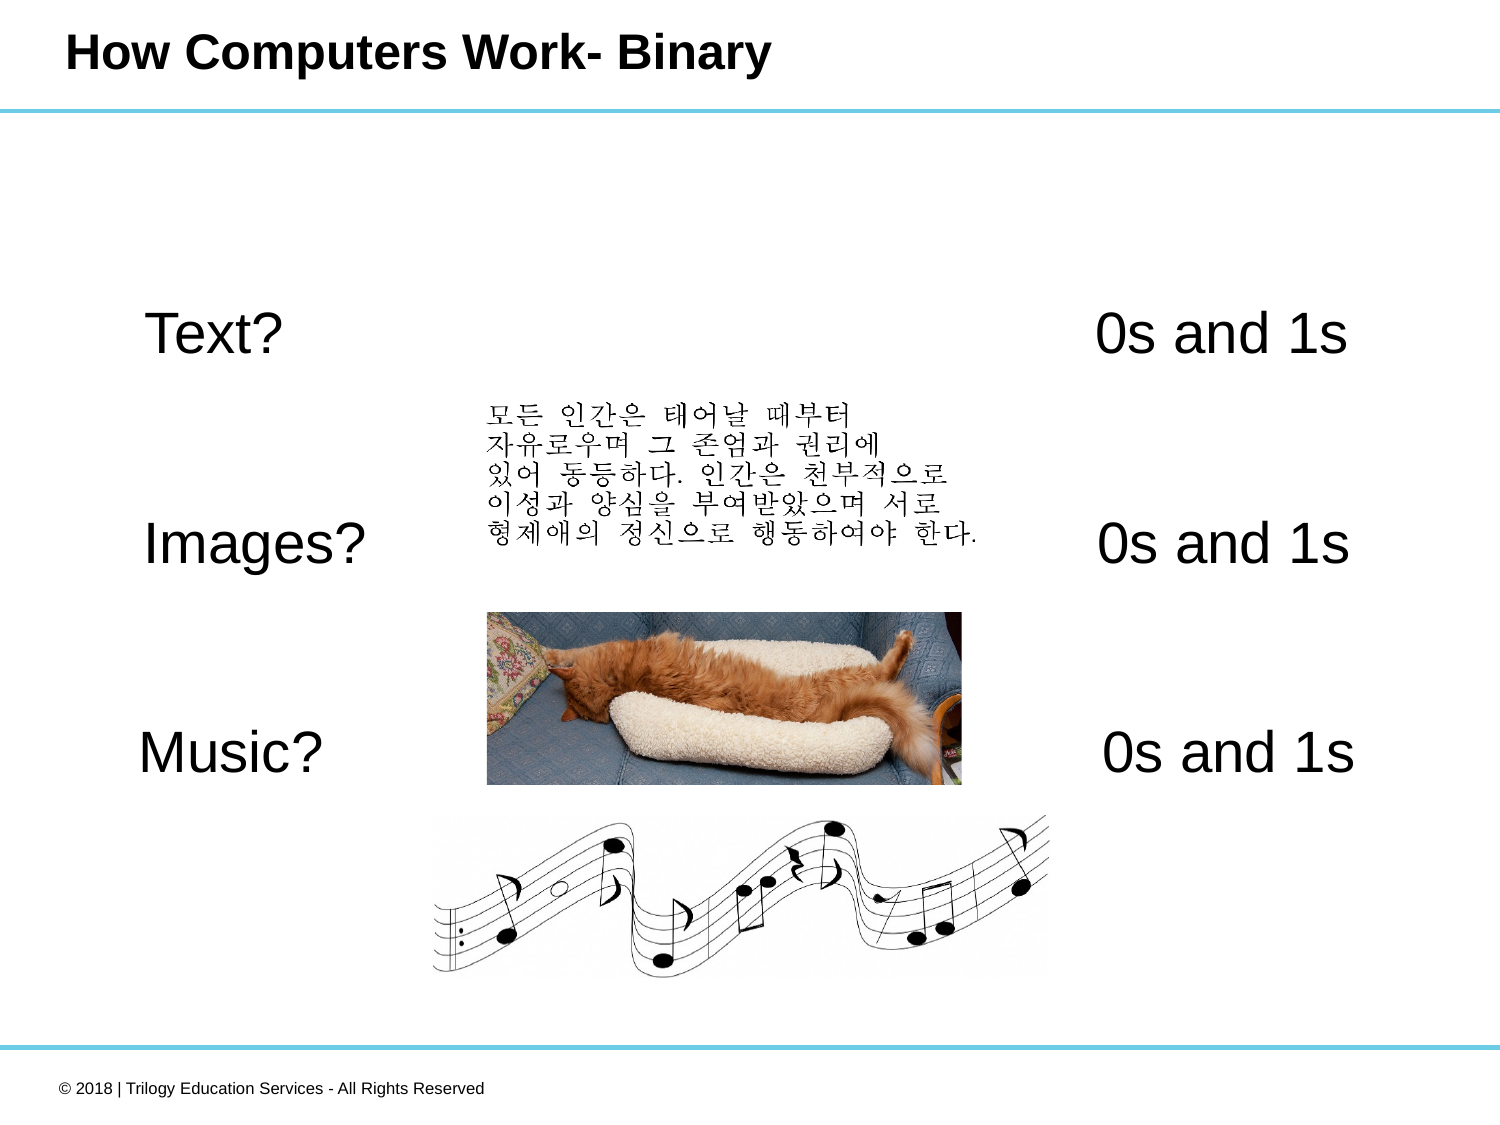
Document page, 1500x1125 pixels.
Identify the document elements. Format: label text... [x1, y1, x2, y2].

text_box Text? 0s and 1s Images? 0s and 1s Music? 0s and 1s [33, 147, 1463, 948]
picture [432, 815, 1050, 978]
picture [486, 402, 975, 546]
picture [486, 612, 962, 785]
title How Computers Work- Binary [50, 0, 948, 108]
